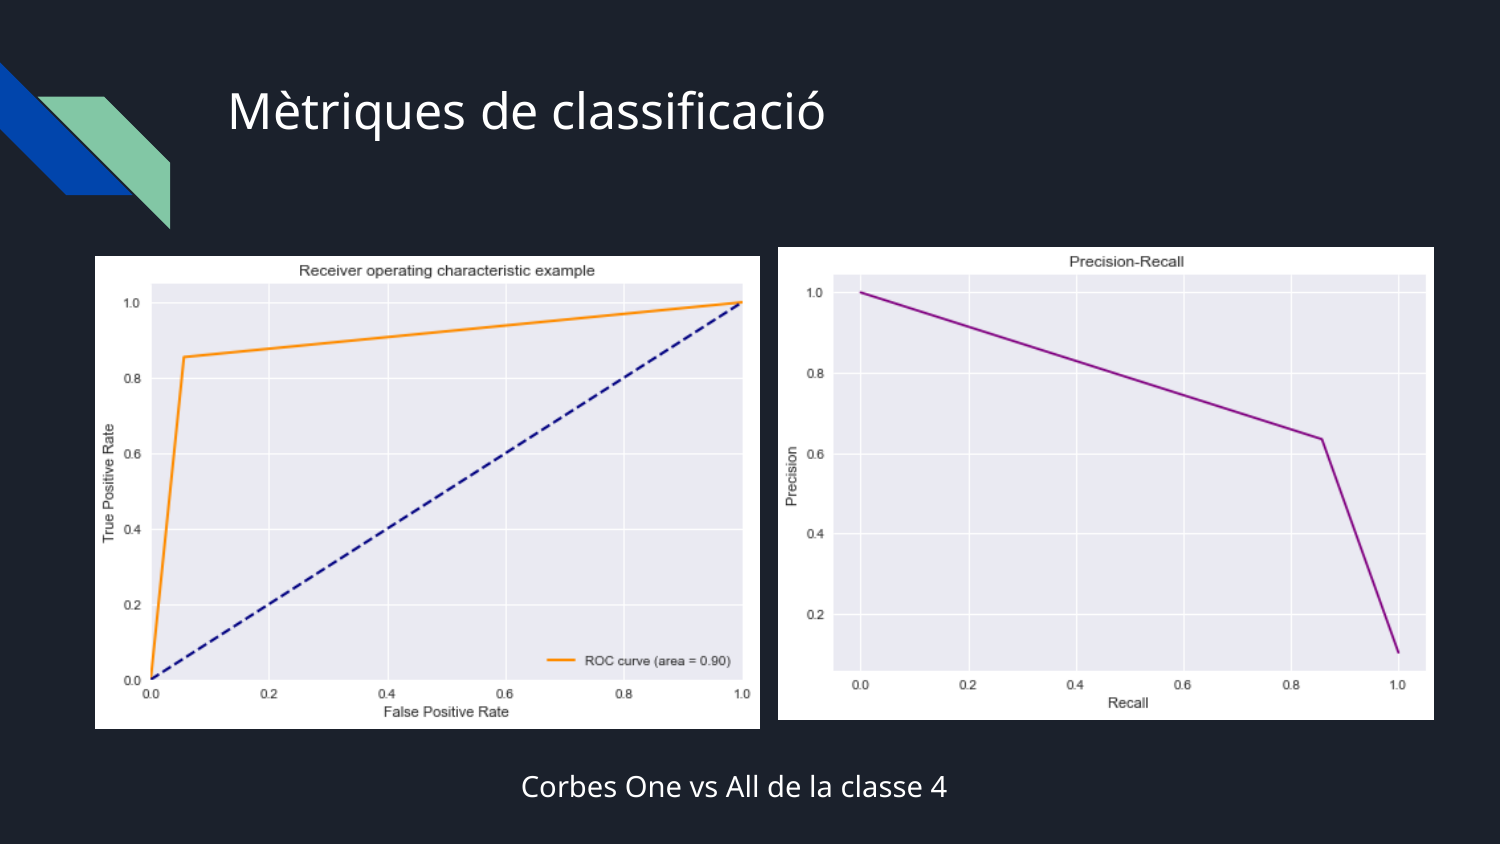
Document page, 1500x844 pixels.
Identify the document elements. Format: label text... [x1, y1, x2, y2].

text_box Corbes One vs All de la classe 4 [505, 753, 1066, 819]
title Mètriques de classificació [212, 64, 1368, 215]
picture [95, 256, 760, 729]
picture [778, 247, 1434, 721]
